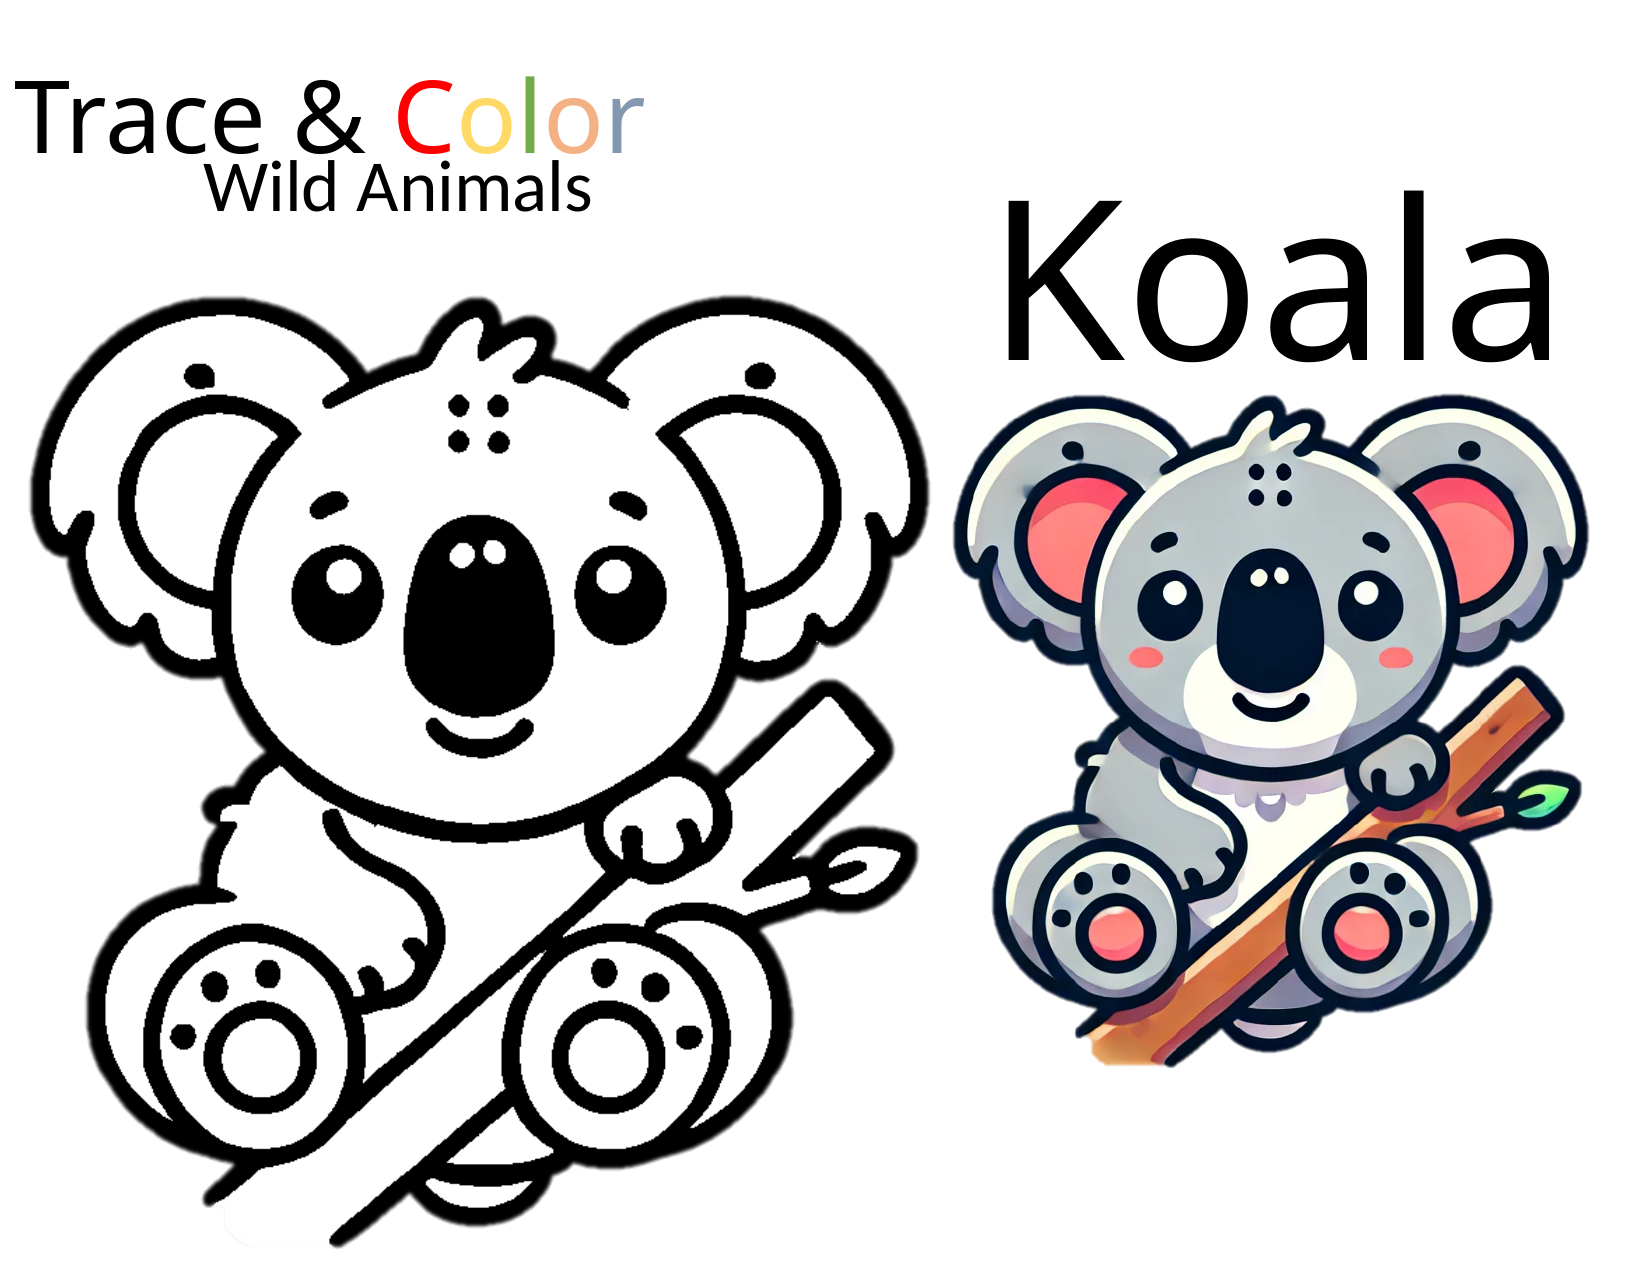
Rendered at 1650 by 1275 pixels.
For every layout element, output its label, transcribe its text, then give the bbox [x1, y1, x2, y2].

picture [0, 45, 1650, 1275]
text_box Koala [1207, 130, 1614, 216]
